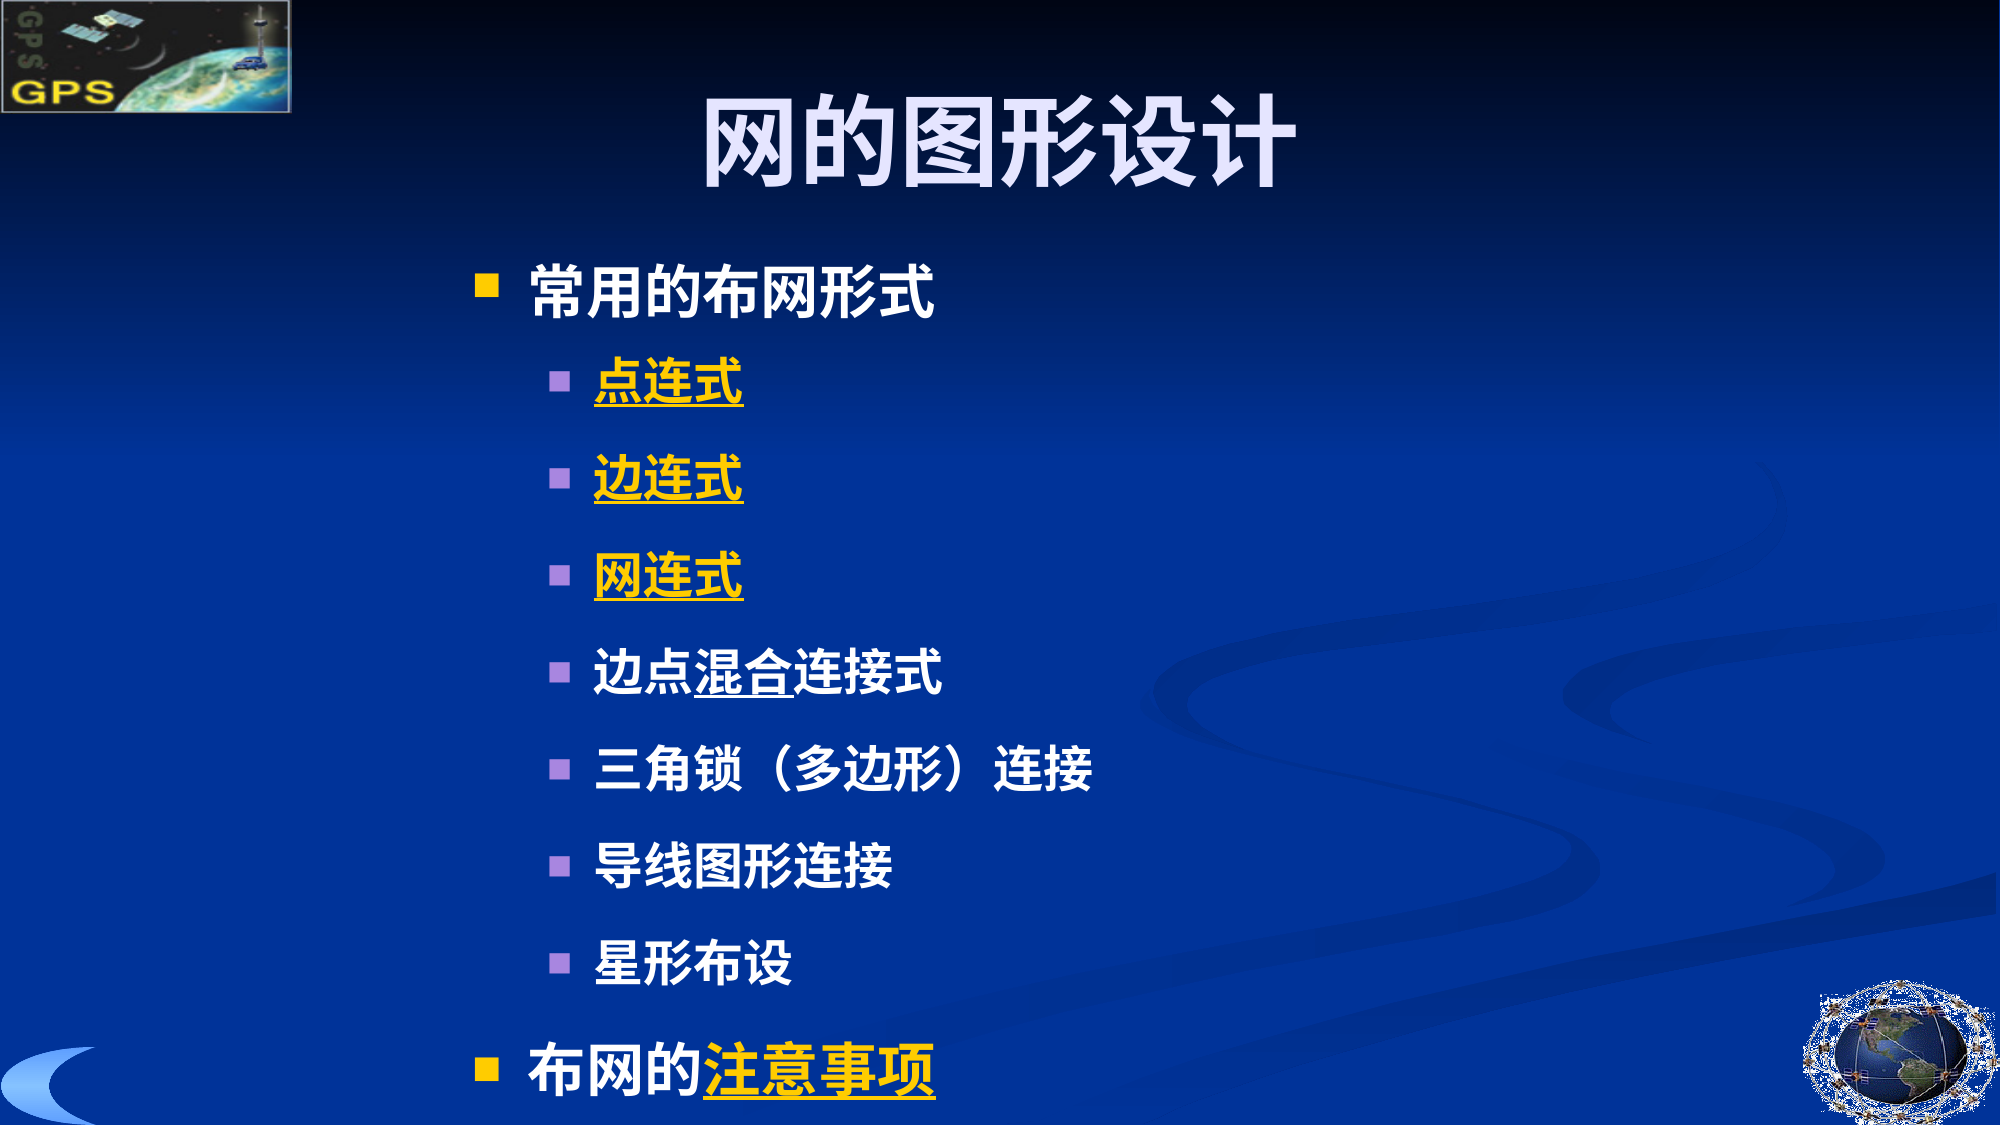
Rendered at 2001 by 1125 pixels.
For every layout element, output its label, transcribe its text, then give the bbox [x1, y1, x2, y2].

picture [1803, 980, 2000, 1125]
picture [0, 0, 292, 114]
title 网的图形设计 [99, 45, 1900, 233]
text_box [1, 1046, 96, 1125]
list 常用的布网形式 点连式 边连式 网连式 边点混合连接式 三角锁（多边形）连接 导线图形连接 星形布设 布网的注意事项 [456, 234, 1416, 1080]
